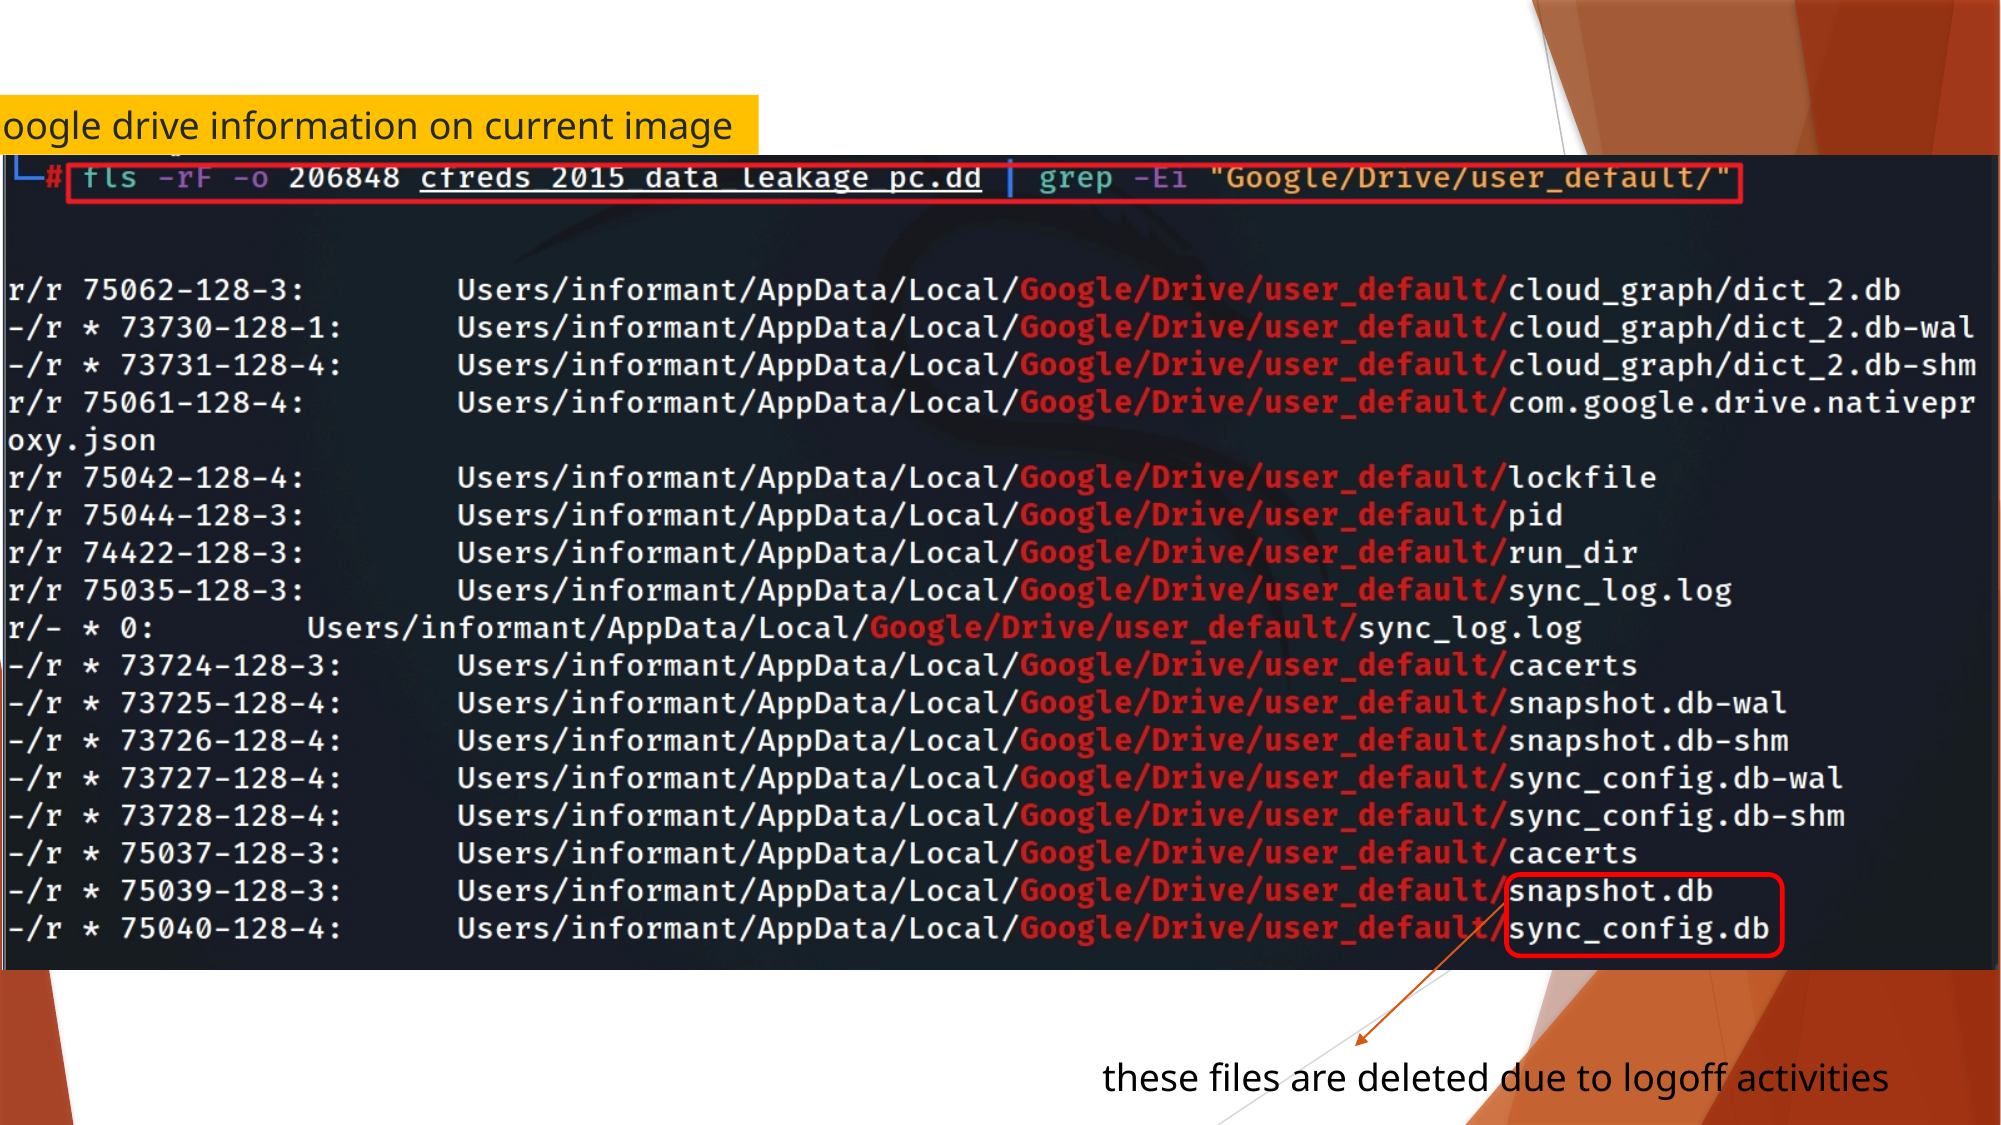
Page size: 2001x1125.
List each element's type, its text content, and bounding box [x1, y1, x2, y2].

text_box these files are deleted due to logoff activities [1087, 1046, 1906, 1106]
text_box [1354, 900, 1507, 1047]
picture [1, 155, 1999, 970]
text_box google drive information on current image [0, 94, 759, 155]
